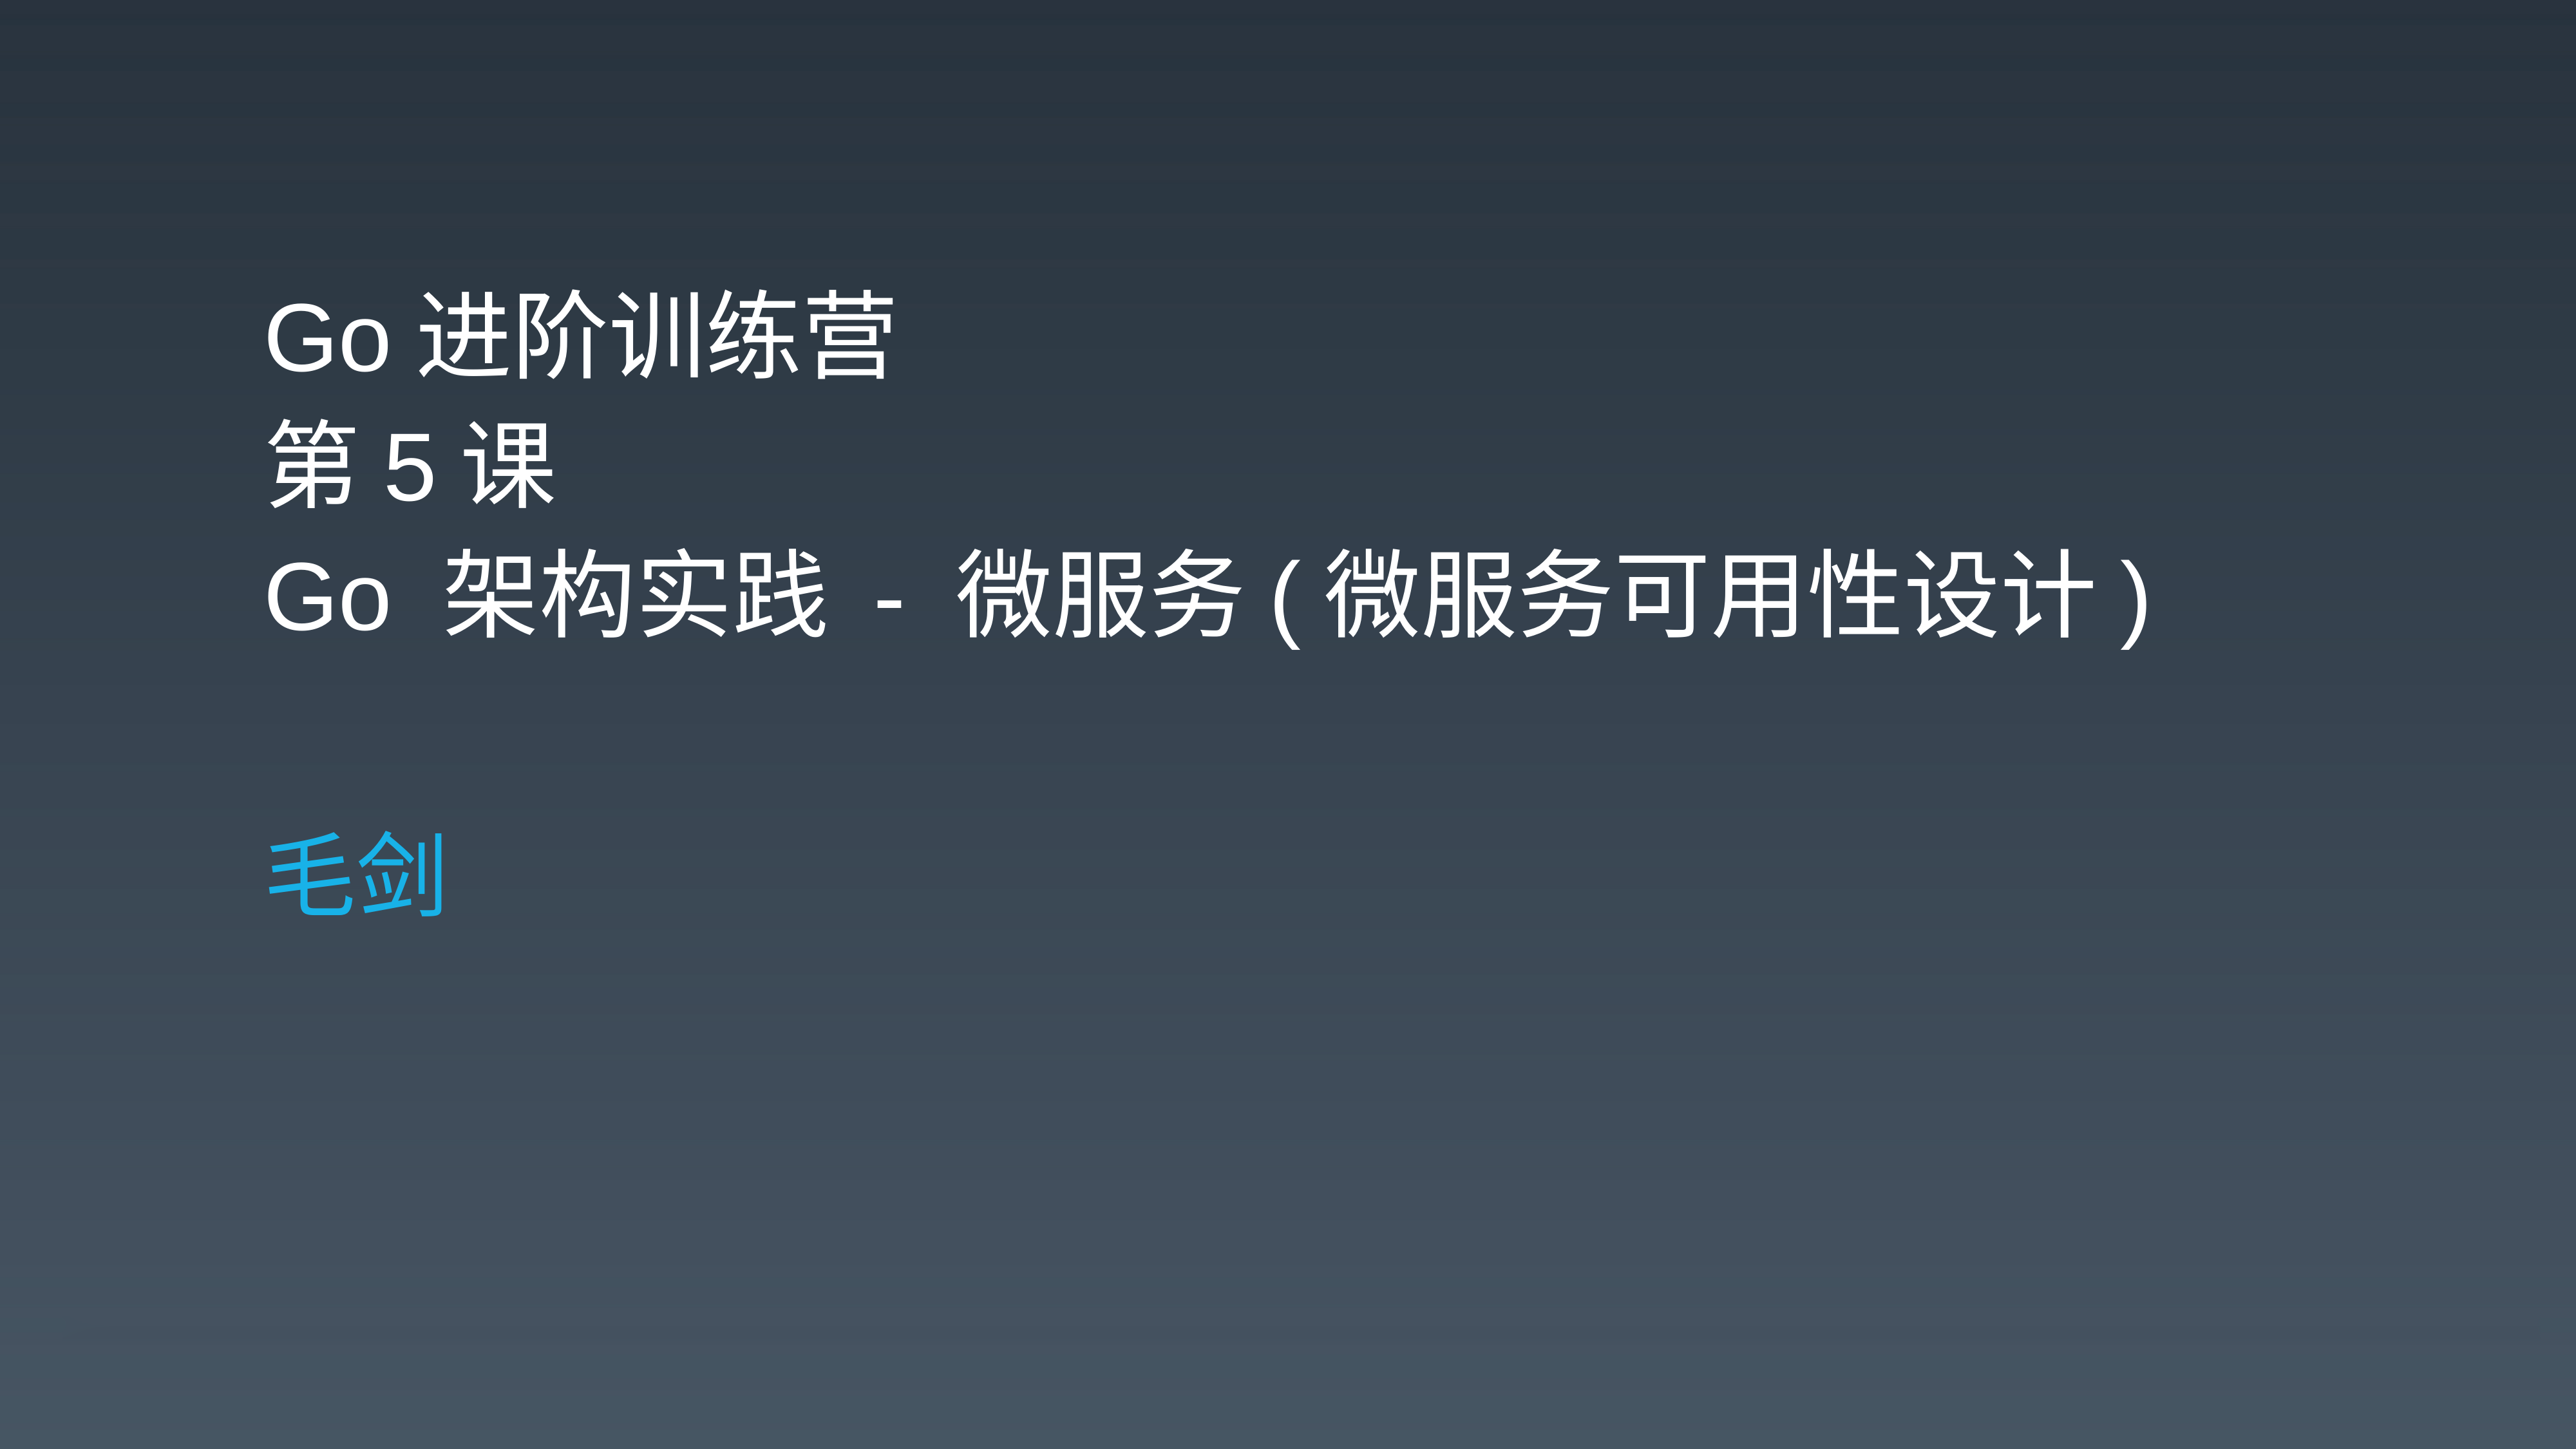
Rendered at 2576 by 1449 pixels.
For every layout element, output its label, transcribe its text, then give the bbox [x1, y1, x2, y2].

picture [0, 0, 2576, 1449]
list 毛剑 [258, 810, 886, 934]
list Go进阶训练营 第5课 Go 架构实践 - 微服务(微服务可用性设计) [258, 265, 2281, 656]
